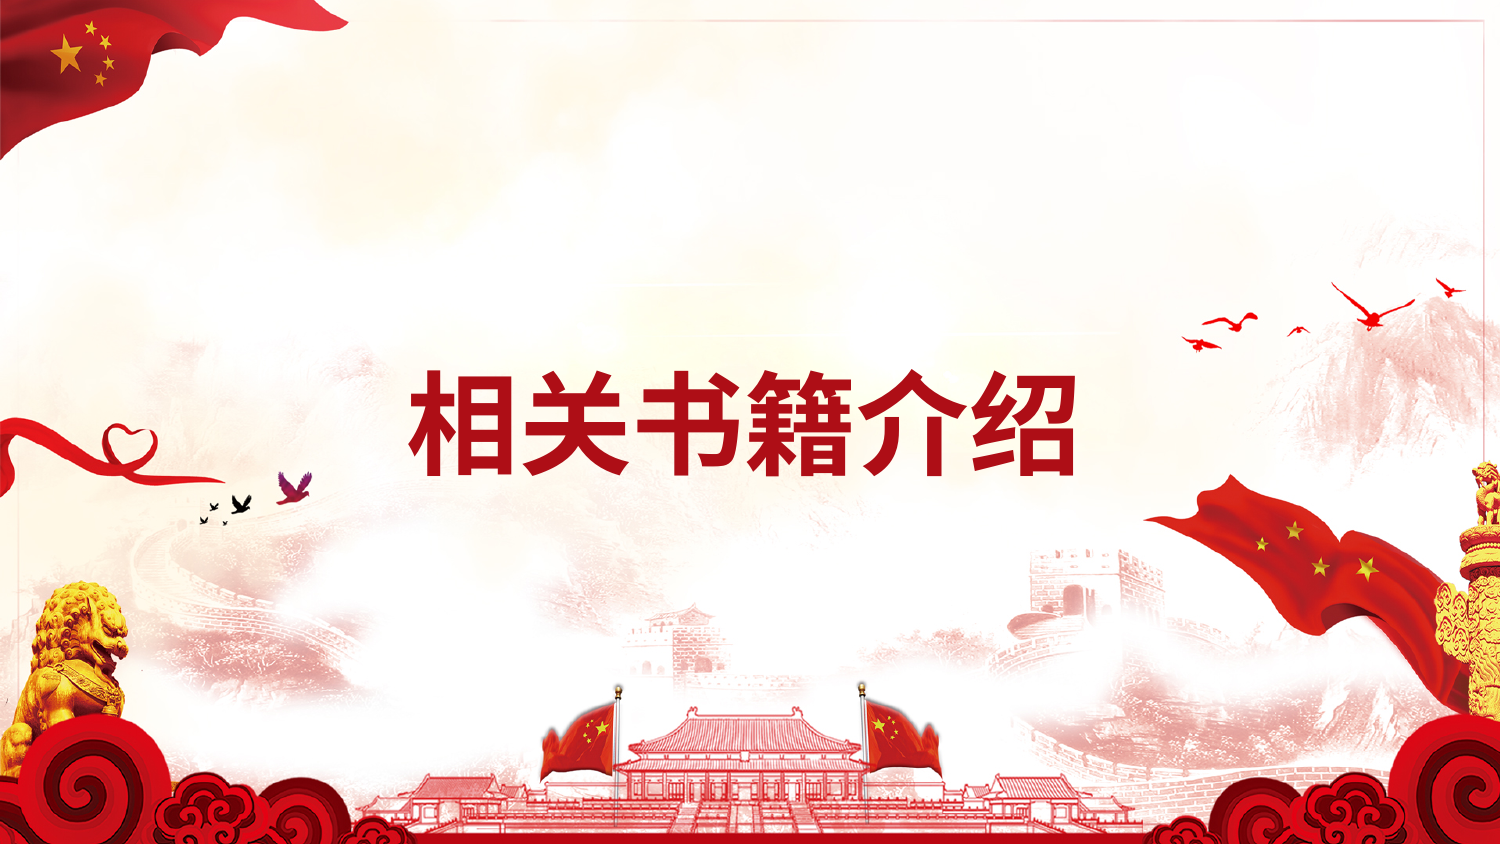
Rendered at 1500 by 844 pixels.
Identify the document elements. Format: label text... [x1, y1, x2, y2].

picture [0, 0, 1500, 844]
text_box 相关书籍介绍 [395, 347, 1105, 495]
